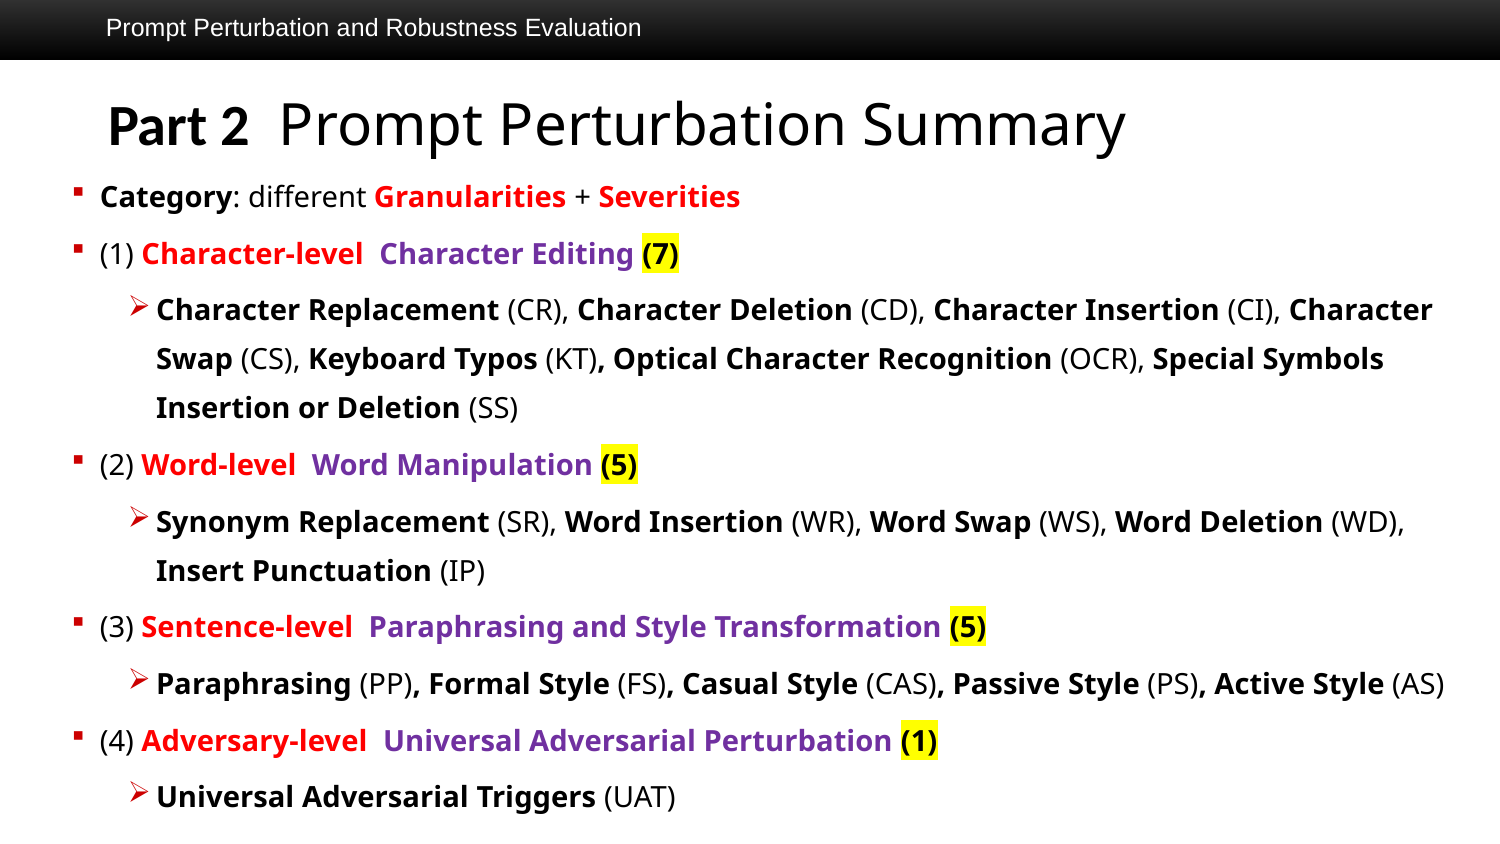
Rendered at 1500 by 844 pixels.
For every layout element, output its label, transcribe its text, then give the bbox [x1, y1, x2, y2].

text_box [81, 644, 1429, 787]
text_box Prompt Perturbation and Robustness Evaluation [91, 4, 929, 55]
